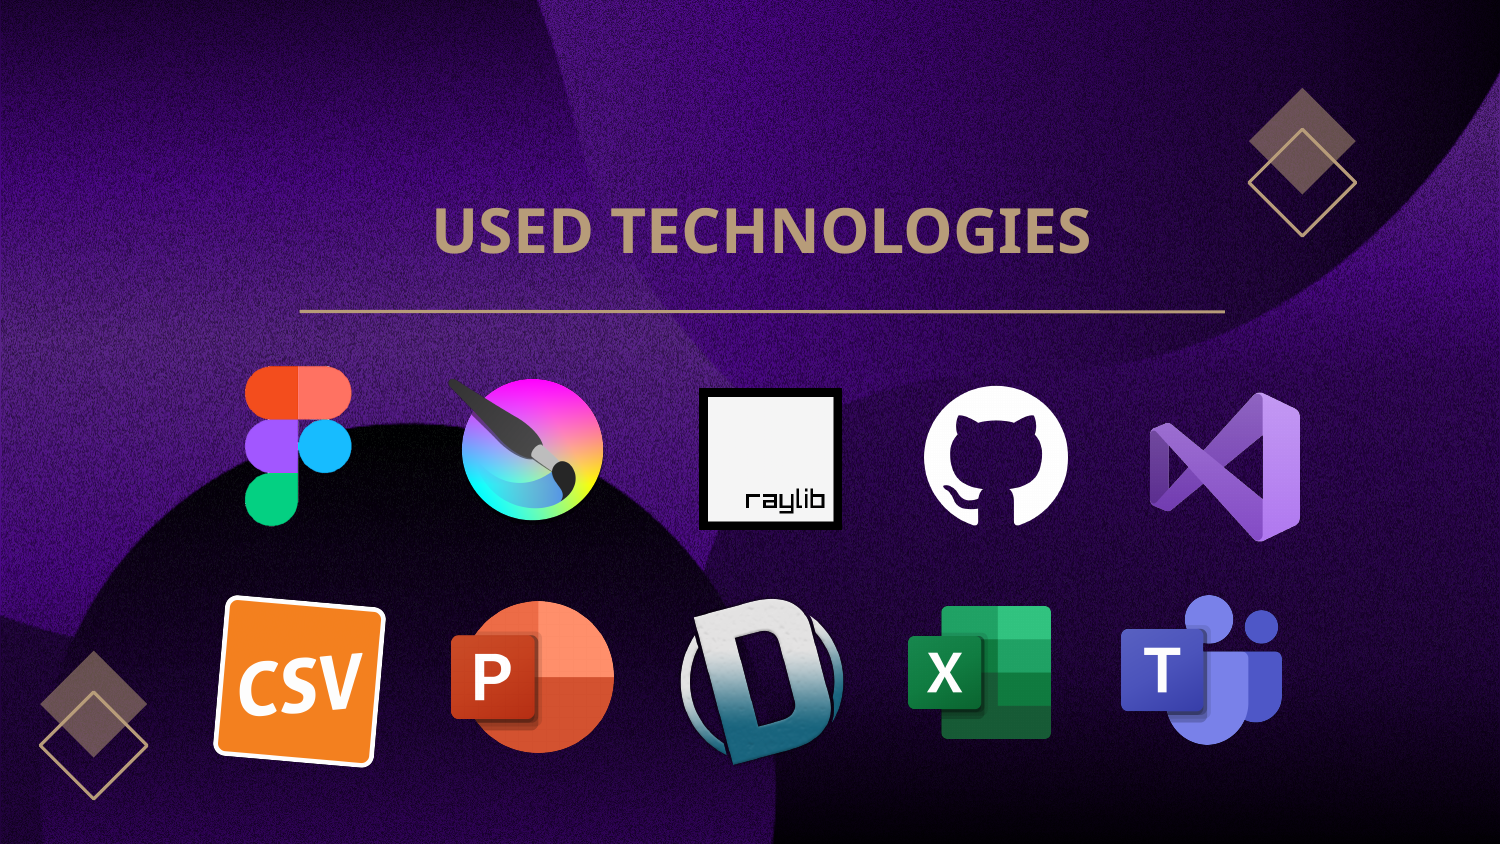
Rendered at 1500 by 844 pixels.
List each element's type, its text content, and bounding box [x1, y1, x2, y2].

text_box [39, 650, 148, 800]
title USED TECHNOLOGIES [299, 175, 1225, 283]
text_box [1248, 87, 1356, 237]
picture [0, 0, 1500, 844]
